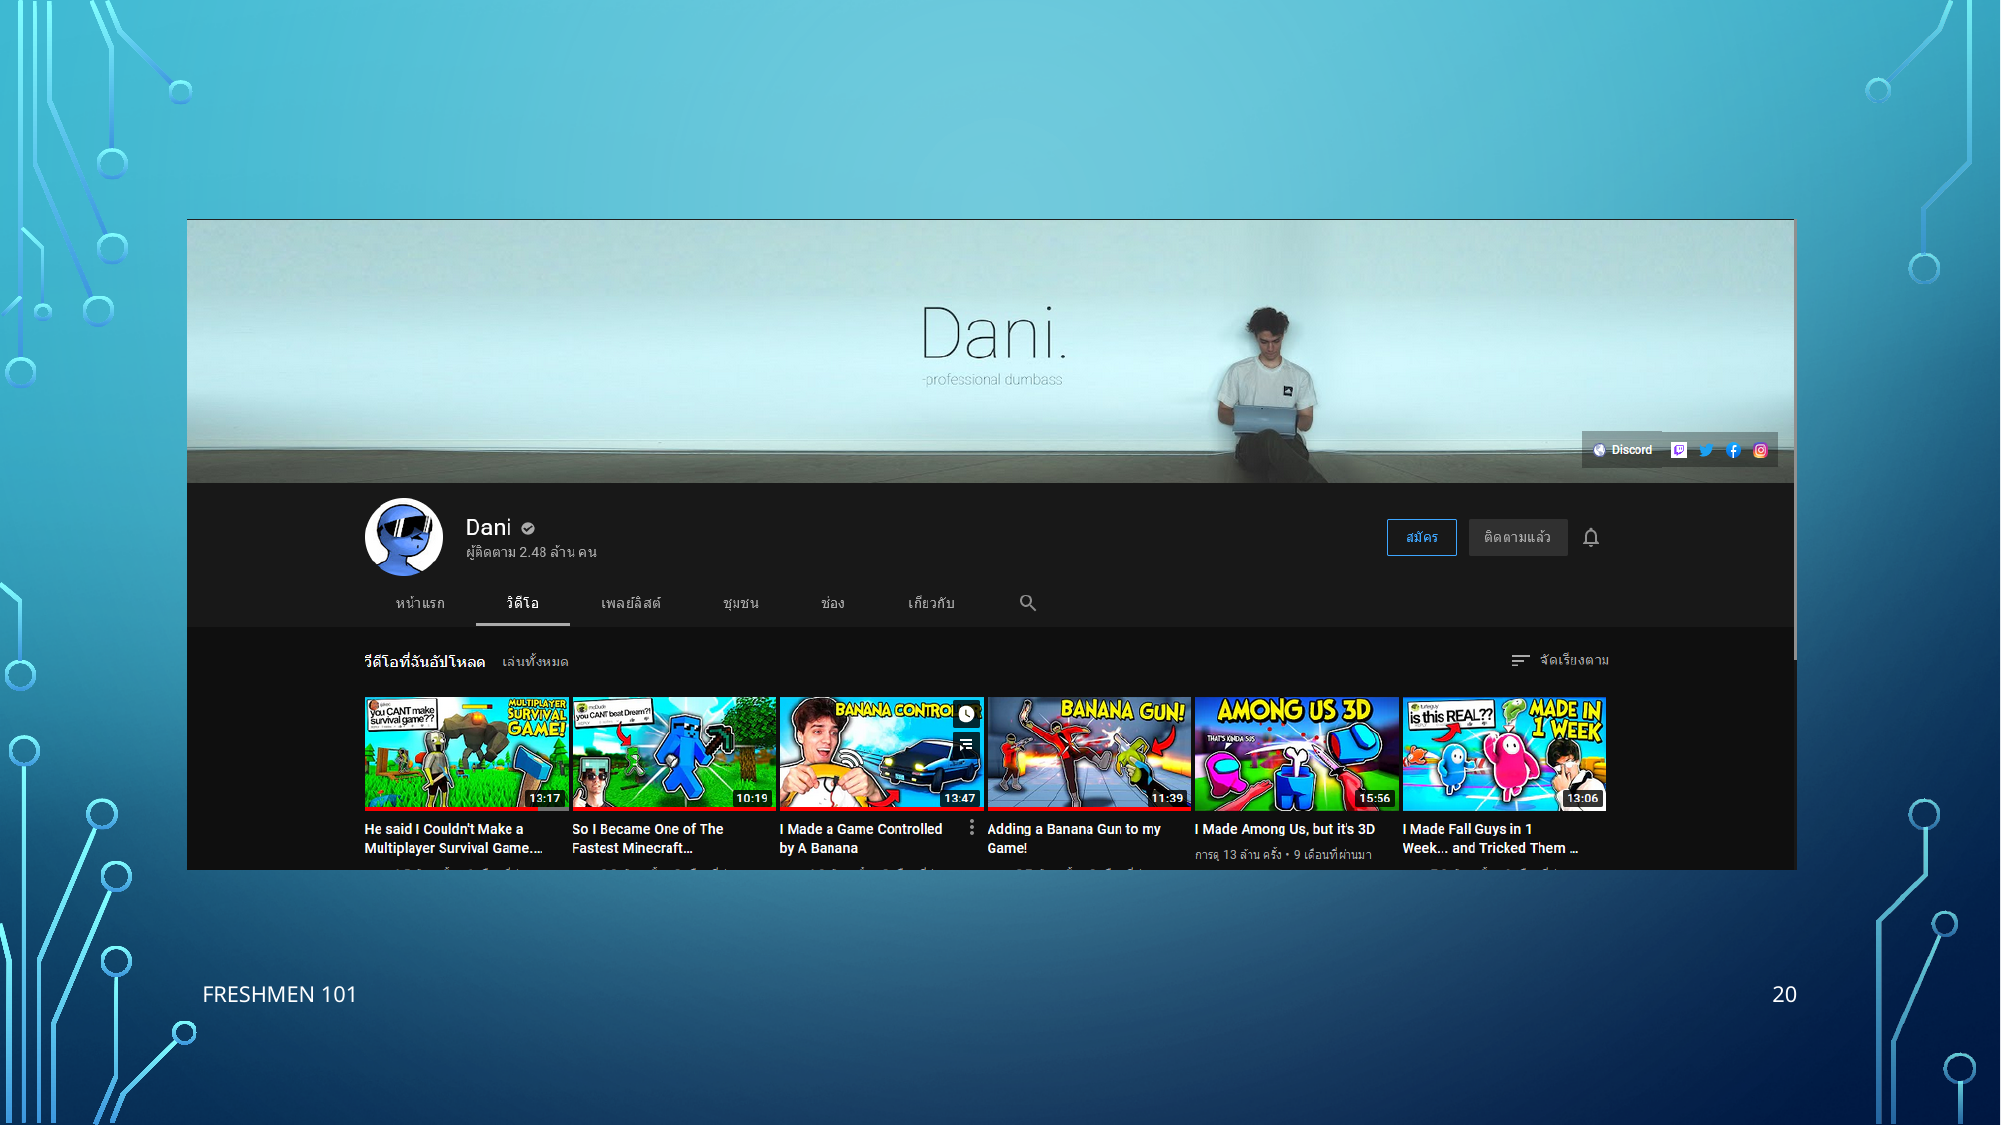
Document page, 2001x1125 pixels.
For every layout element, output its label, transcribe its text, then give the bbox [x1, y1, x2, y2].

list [186, 219, 1797, 870]
slide_number 20 [1685, 965, 1813, 1025]
footer Freshmen 101 [187, 965, 1211, 1025]
